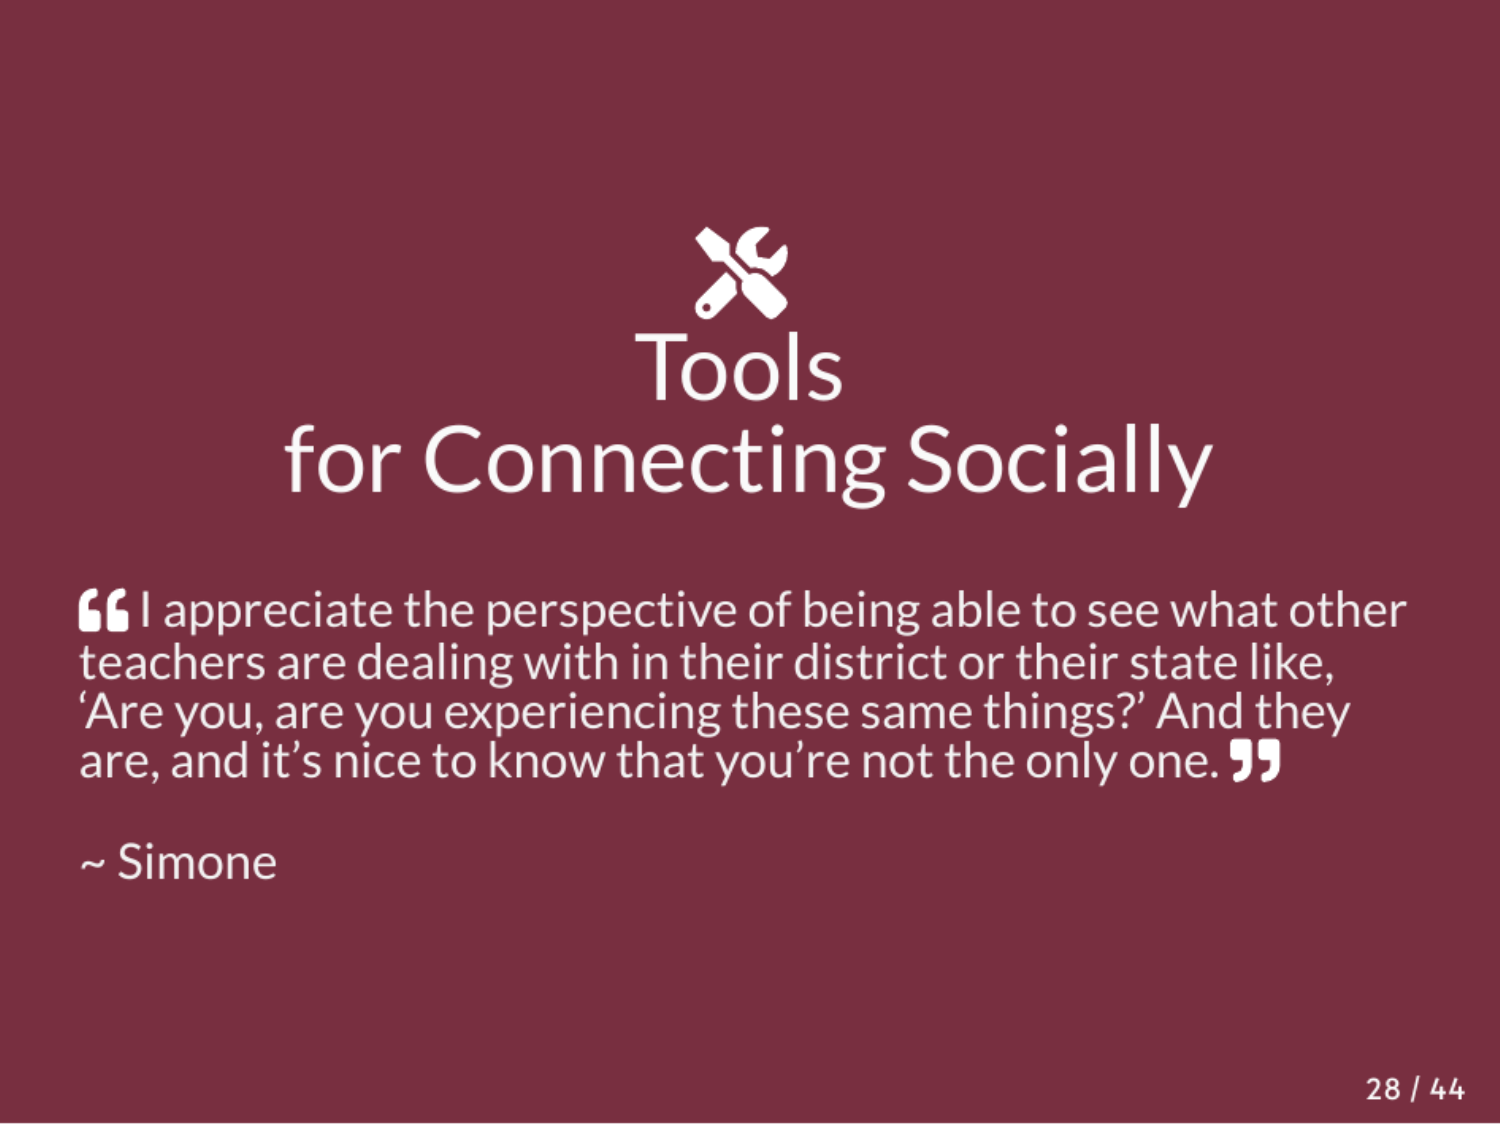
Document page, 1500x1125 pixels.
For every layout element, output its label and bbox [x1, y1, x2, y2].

list [0, 0, 1500, 1125]
